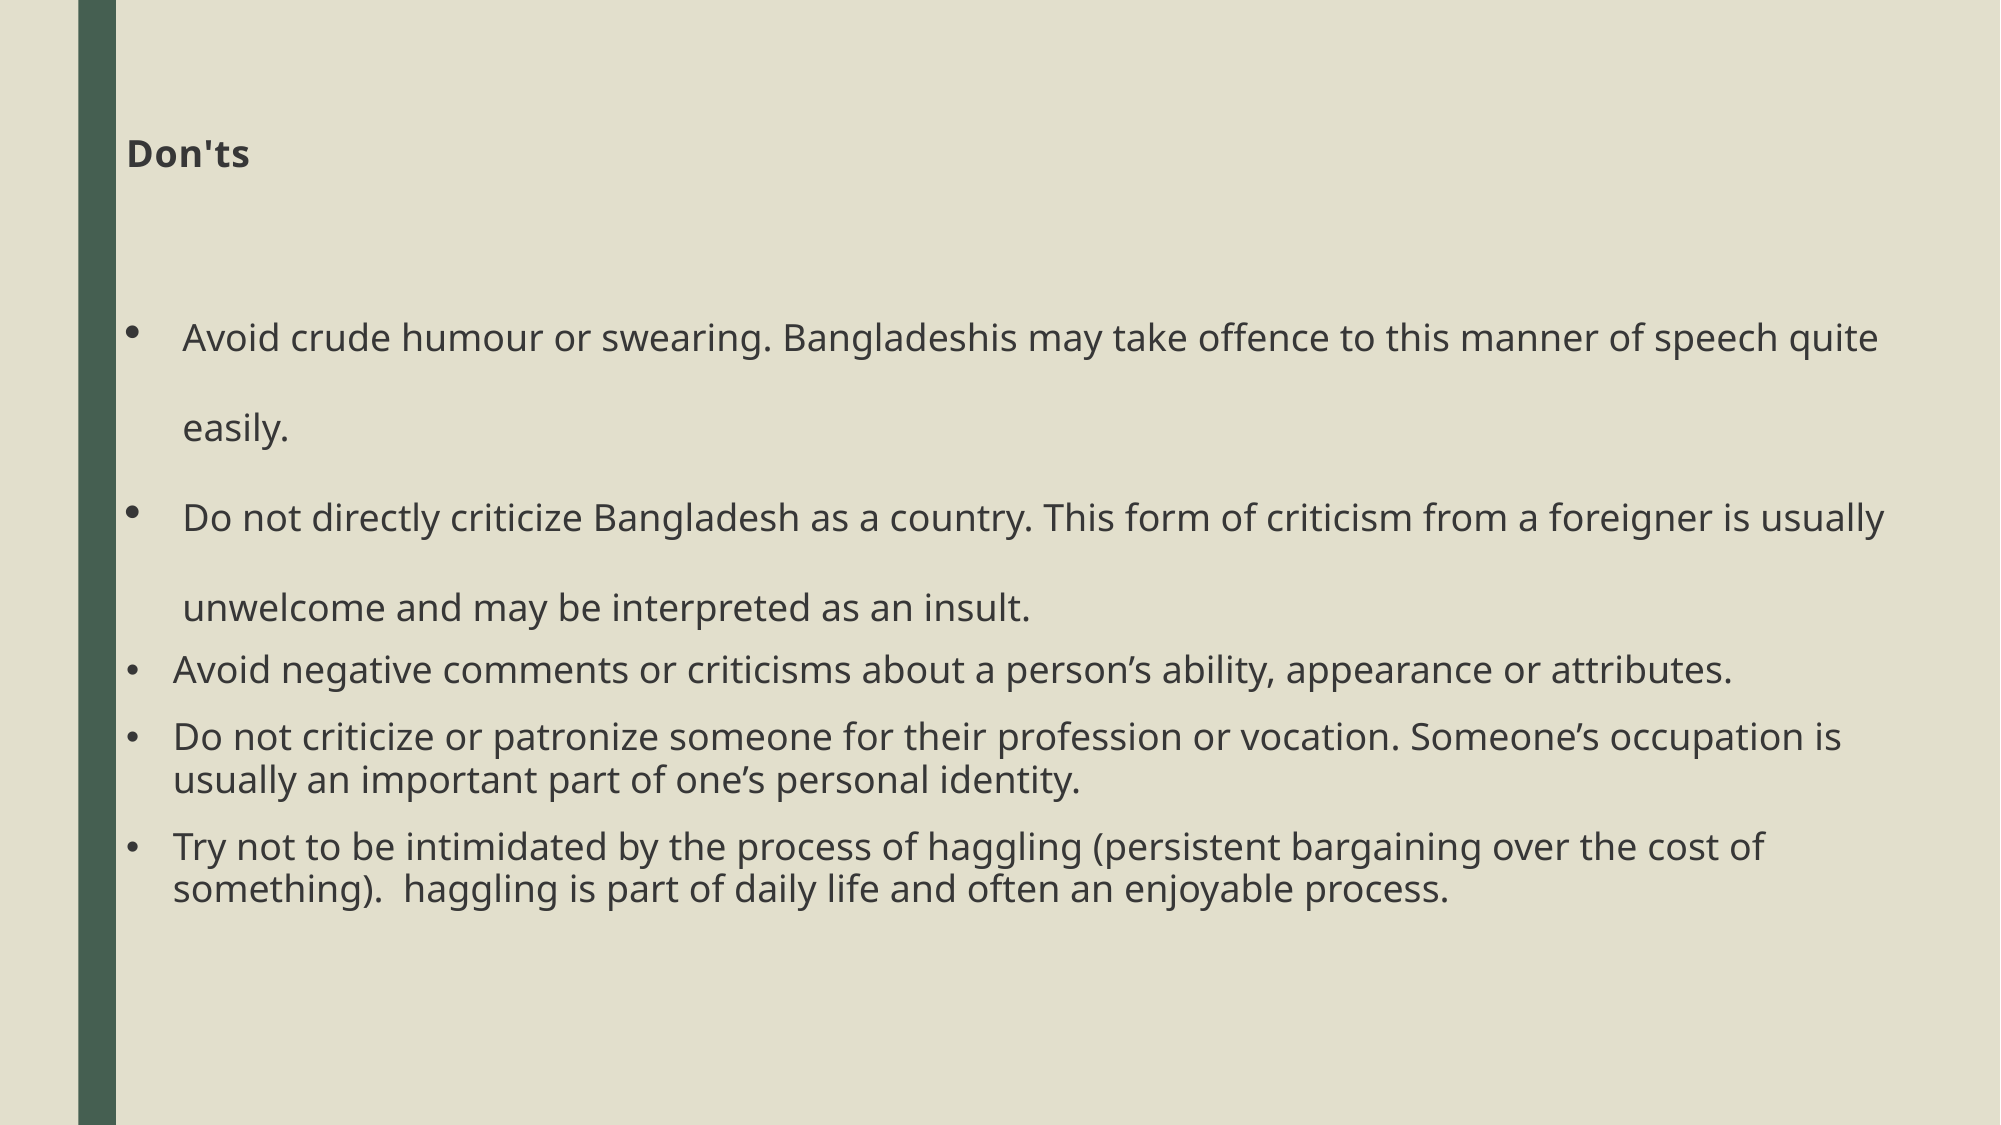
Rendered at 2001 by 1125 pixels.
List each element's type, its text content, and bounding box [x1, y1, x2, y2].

list Avoid crude humour or swearing. Bangladeshis may take offence to this manner of speech quite easily. Do not directly criticize Bangladesh as a country. This form of criticism from a foreigner is usually unwelcome and may be interpreted as an insult. Avoid negative comments or criticisms about a person’s ability, appearance or attributes. Do not criticize or patronize someone for their profession or vocation. Someone’s occupation is usually an important part of one’s personal identity. Try not to be intimidated by the process of haggling (persistent bargaining over the cost of something). haggling is part of daily life and often an enjoyable process. [111, 256, 1961, 992]
title Don'ts [111, 99, 1522, 256]
